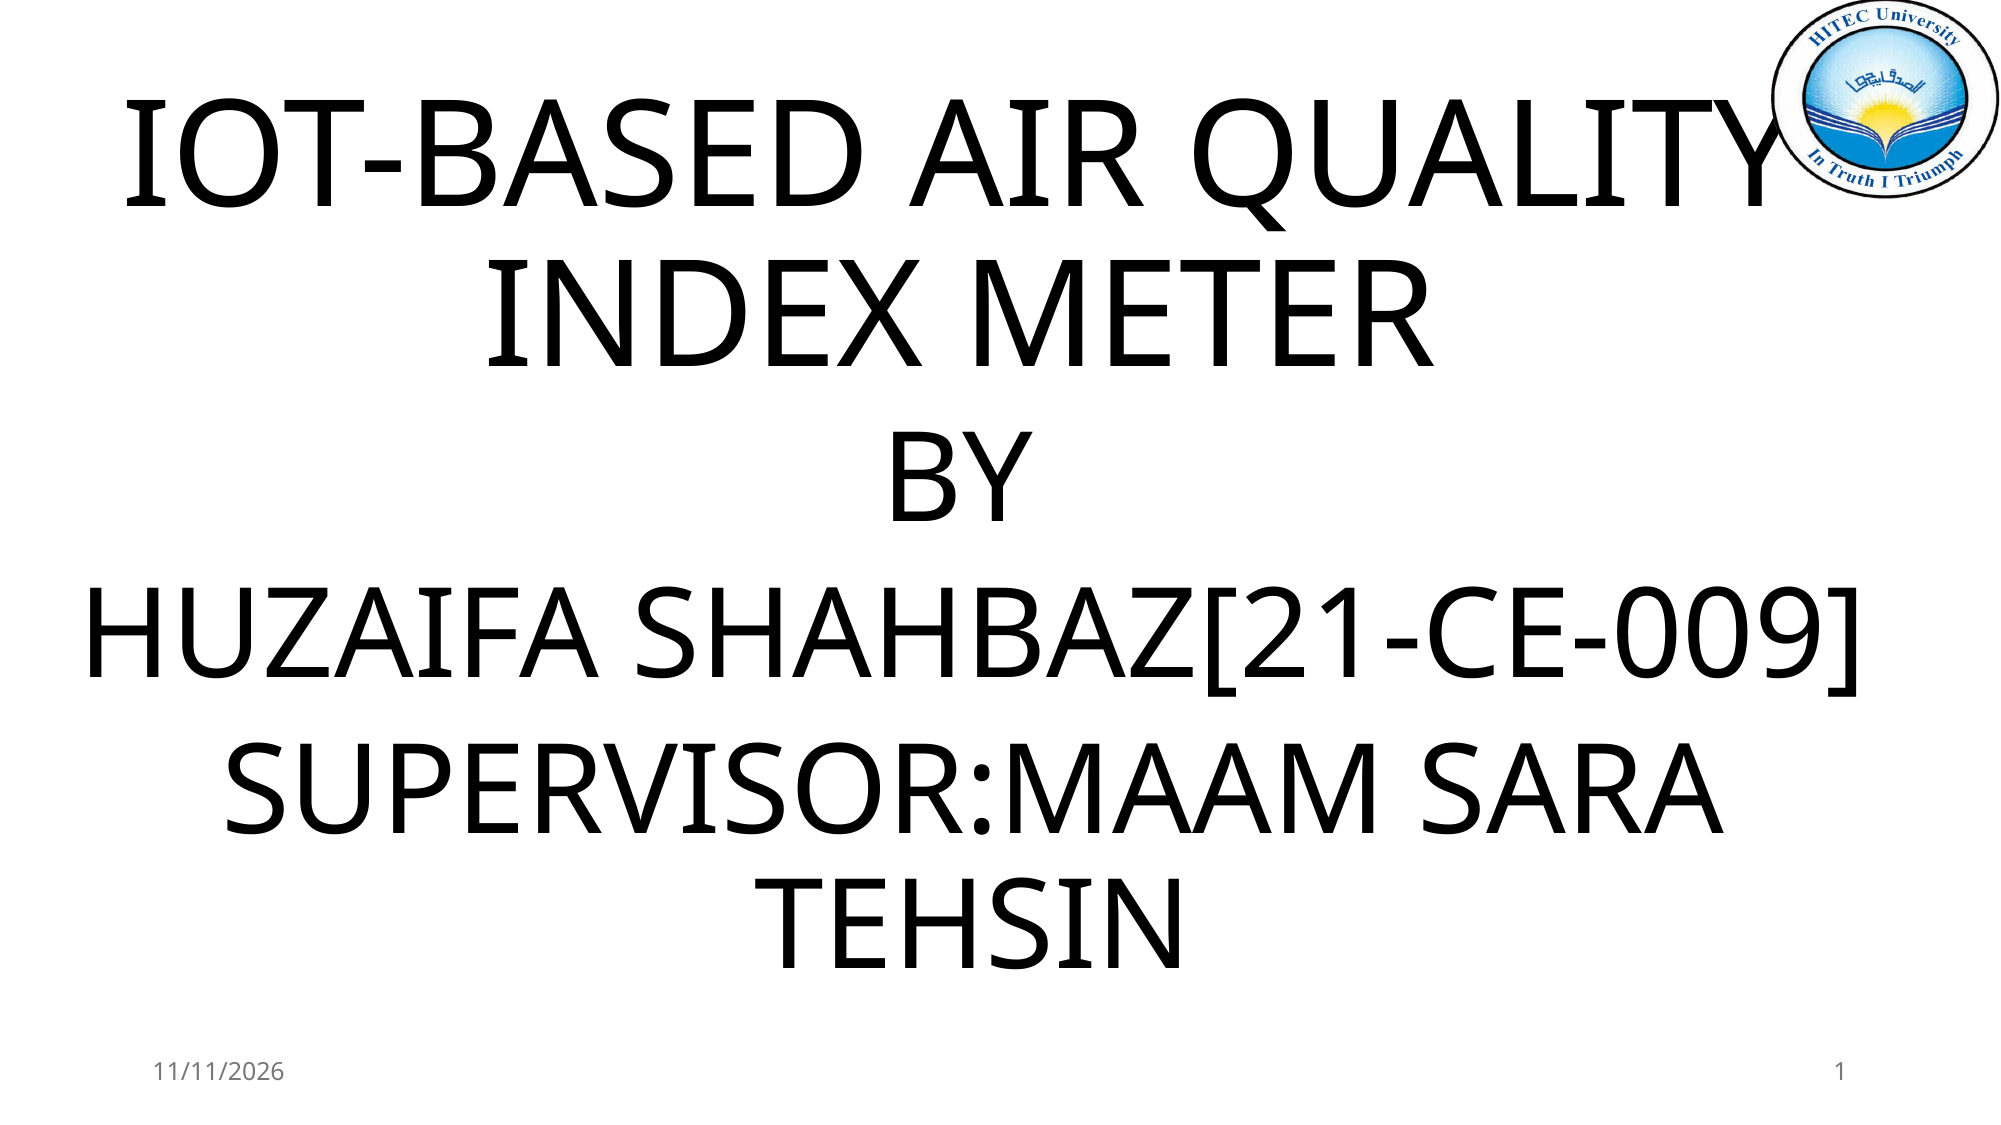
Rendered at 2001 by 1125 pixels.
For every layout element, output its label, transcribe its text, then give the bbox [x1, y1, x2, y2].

title IOT-BASED AIR QUALITY INDEX METER [53, 70, 1867, 406]
picture [1769, 0, 2000, 199]
slide_number 1 [1412, 1042, 1863, 1103]
slide_number 02-Sep-24 [137, 1042, 588, 1103]
subtitle BY HUZAIFA SHAHBAZ[21-CE-009] SUPERVISOR:MAAM SARA TEHSIN [0, 406, 1947, 1106]
